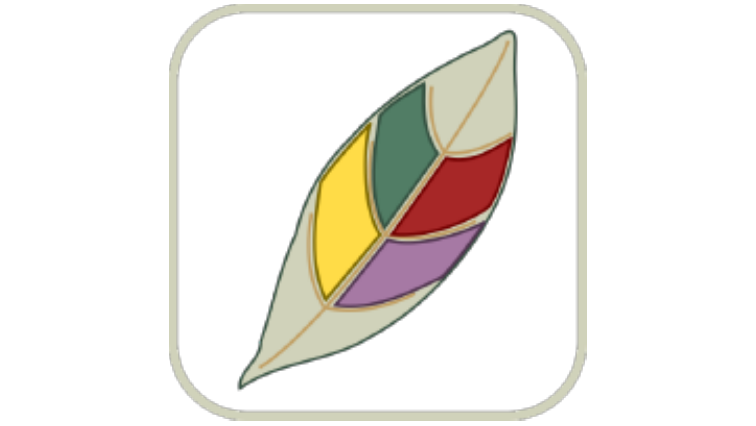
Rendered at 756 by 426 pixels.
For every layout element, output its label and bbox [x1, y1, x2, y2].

picture [169, 4, 587, 421]
